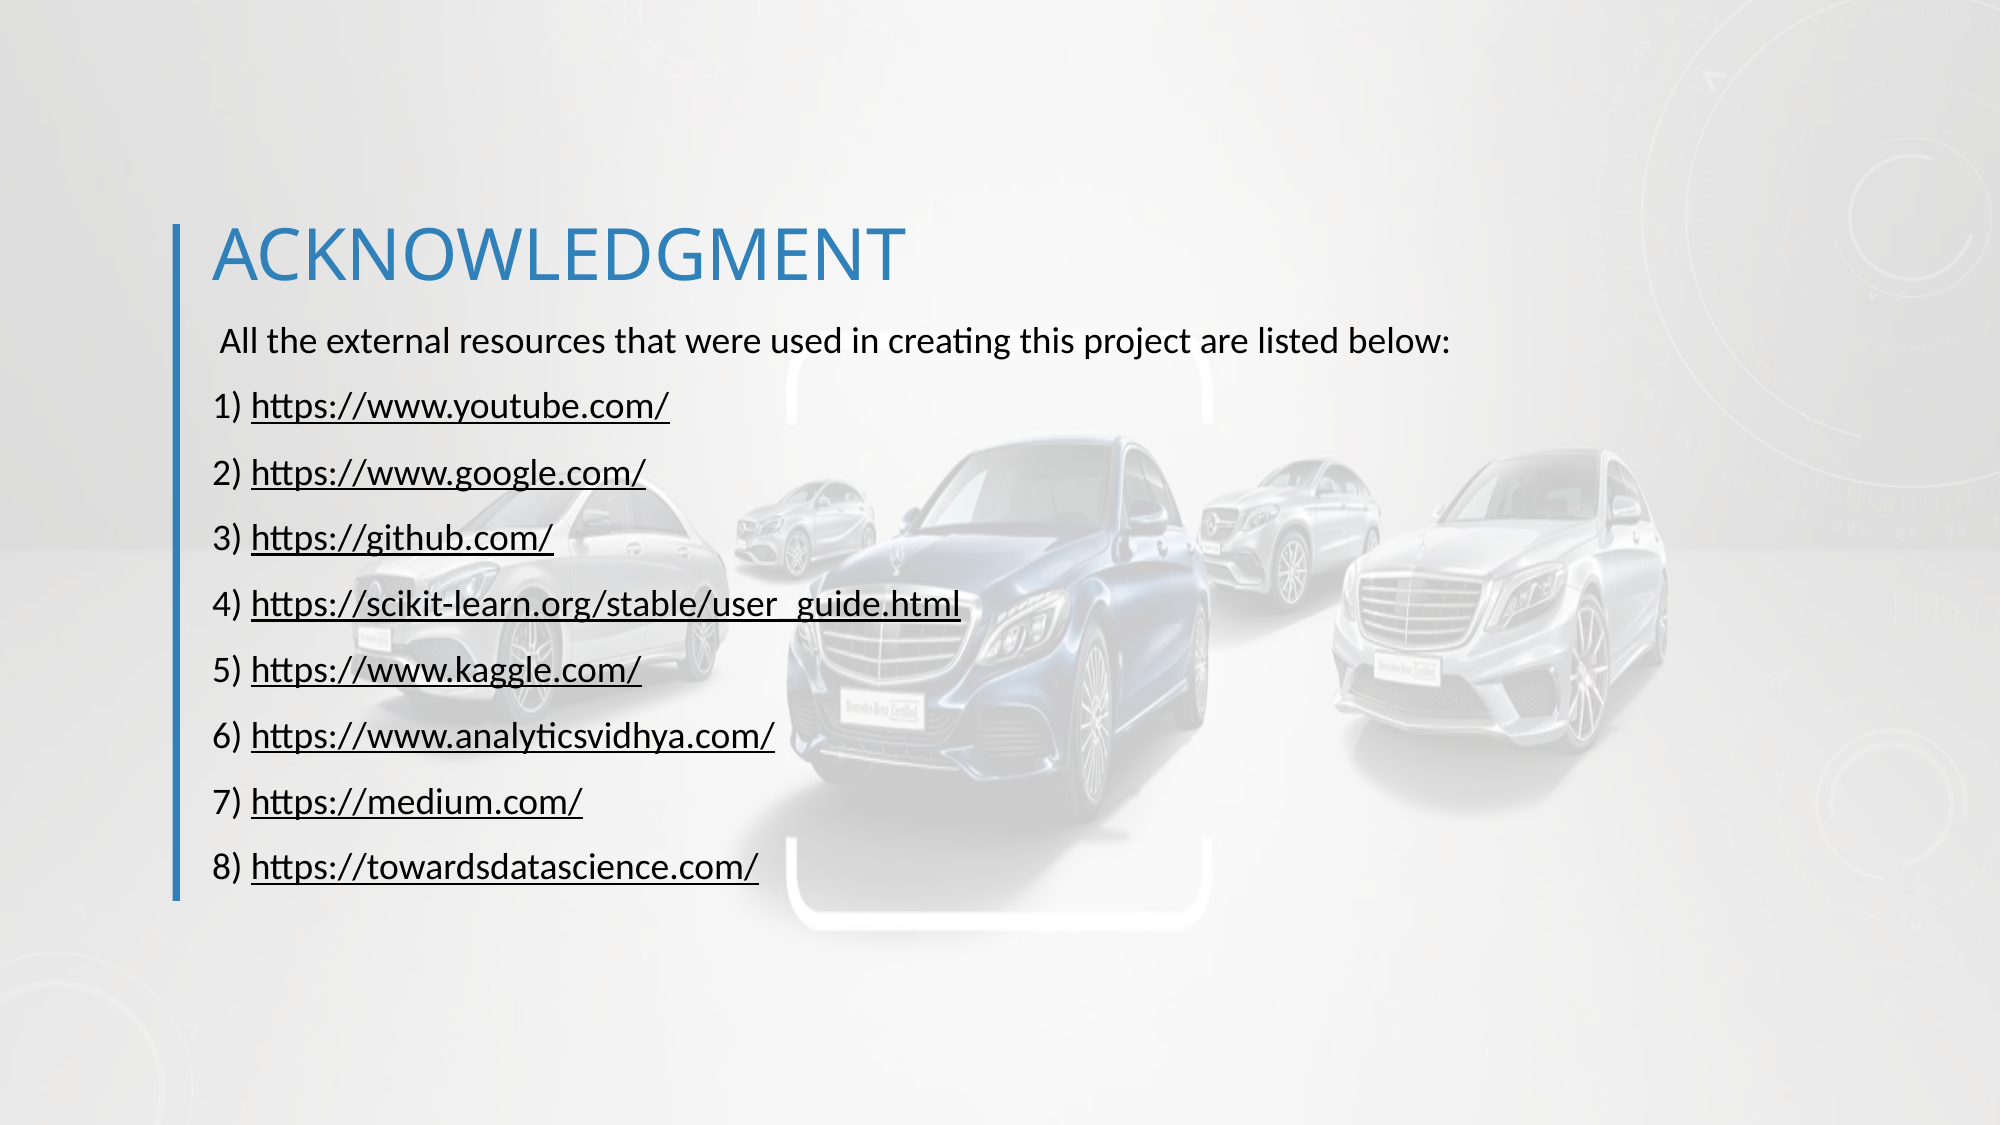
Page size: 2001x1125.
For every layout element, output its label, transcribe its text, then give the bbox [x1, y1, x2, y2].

picture [0, 0, 2000, 1125]
text_box [171, 223, 182, 902]
list All the external resources that were used in creating this project are listed below: 1) https://www.youtube.com/ 2) https://www.google.com/ 3) https://github.com/ 4) https://scikit-learn.org/stable/user_guide.html 5) https://www.kaggle.com/ 6) https://www.analyticsvidhya.com/ 7) https://medium.com/ 8) https://towardsdatascience.com/ [197, 302, 1859, 901]
title ACKNOWLEDGMENT [197, 200, 1859, 302]
